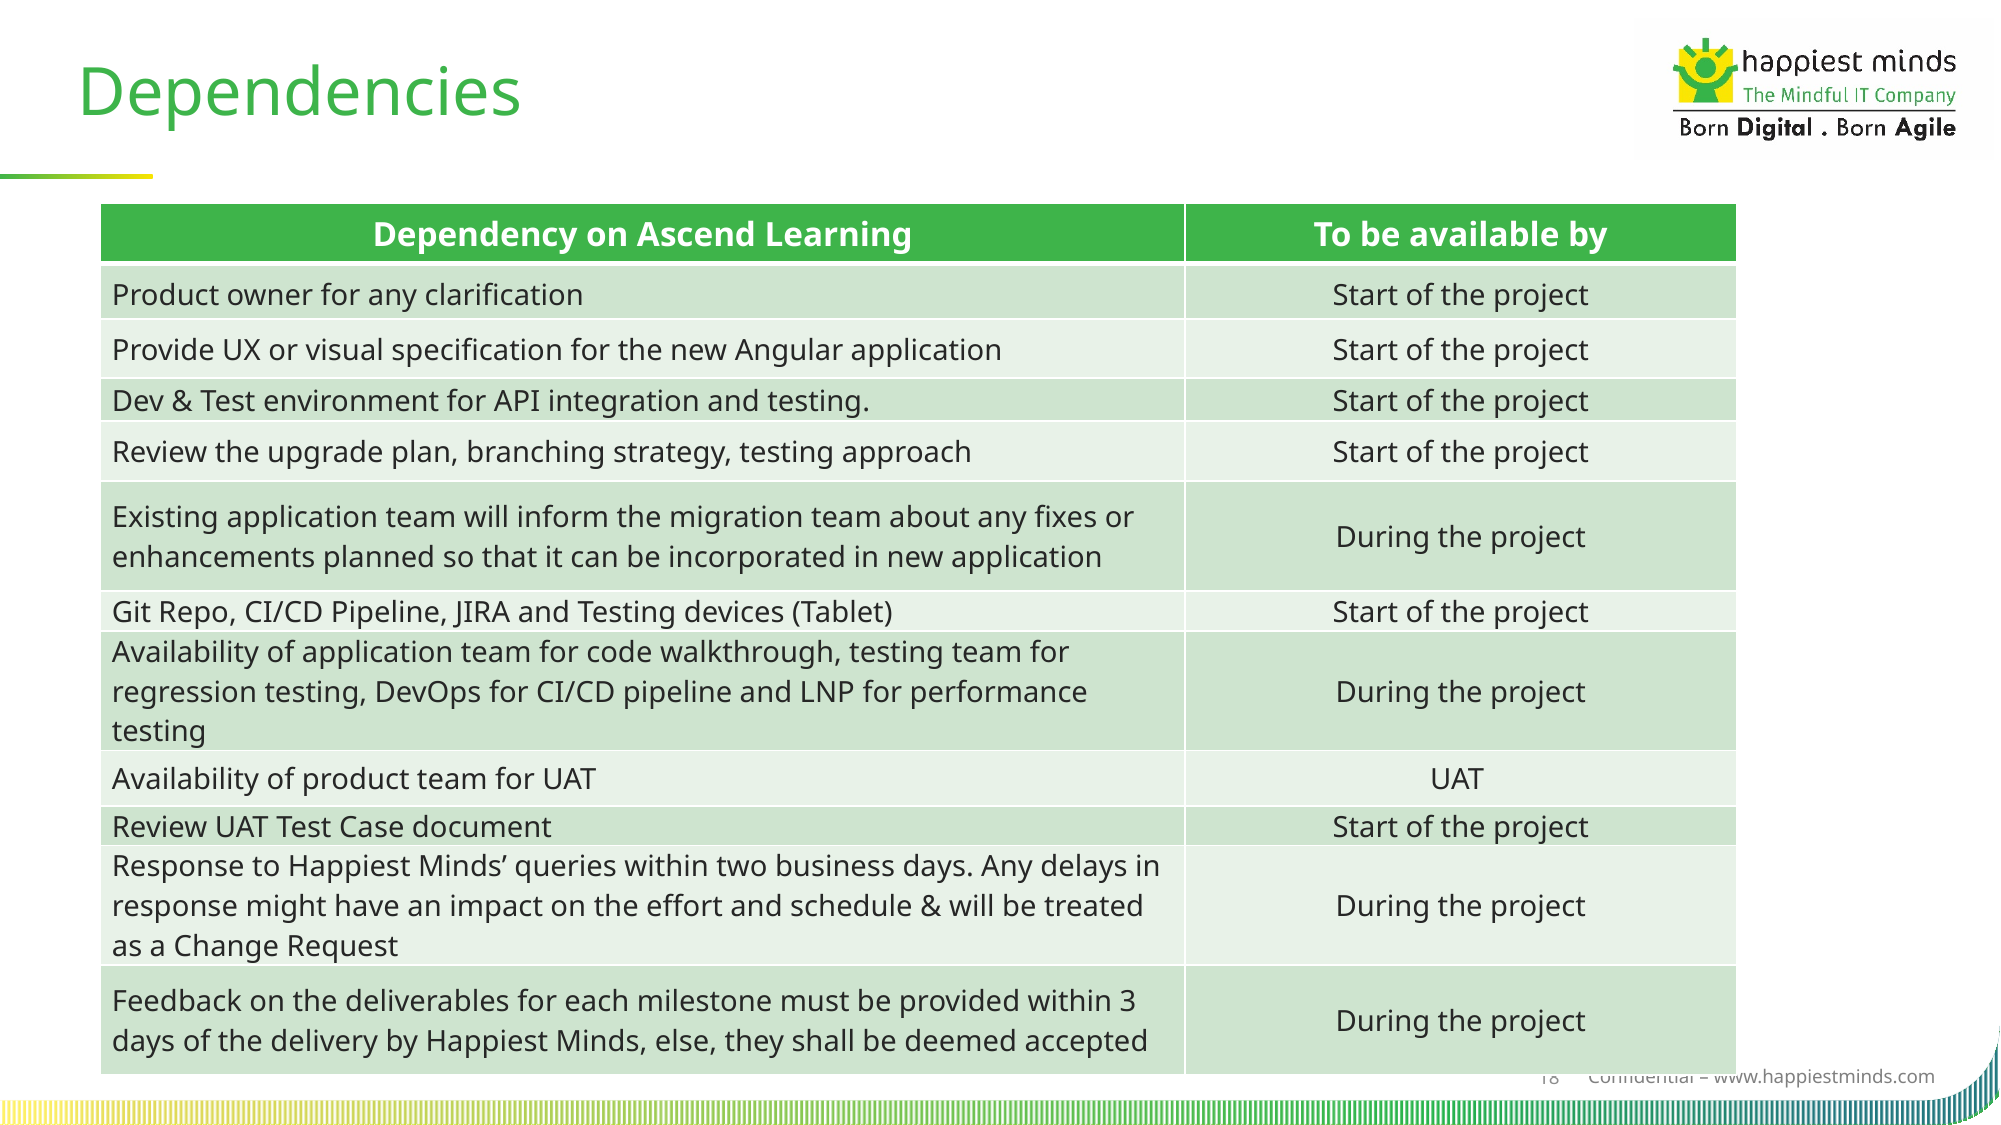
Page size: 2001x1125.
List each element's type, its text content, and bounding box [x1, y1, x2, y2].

table_cell Dev & Test environment for API integration and testing. [101, 379, 1184, 420]
table_cell Feedback on the deliverables for each milestone must be provided within 3 days of the delivery by Happiest Minds, else, they shall be deemed accepted [101, 966, 1184, 1074]
table_cell During the project [1186, 482, 1736, 590]
table_cell Start of the project [1186, 320, 1736, 377]
table_cell During the project [1186, 846, 1736, 964]
table_cell Start of the project [1186, 422, 1736, 480]
table_cell Start of the project [1186, 592, 1736, 630]
table_cell UAT [1186, 751, 1736, 805]
table_cell Availability of application team for code walkthrough, testing team for regression testing, DevOps for CI/CD pipeline and LNP for performance testing [101, 632, 1184, 750]
list Dependencies [62, 12, 1663, 166]
table_cell Start of the project [1186, 379, 1736, 420]
table_cell During the project [1186, 632, 1736, 750]
table_cell Response to Happiest Minds’ queries within two business days. Any delays in response might have an impact on the effort and schedule & will be treated as a Change Request [101, 846, 1184, 964]
table_cell Provide UX or visual specification for the new Angular application [101, 320, 1184, 377]
table_cell Existing application team will inform the migration team about any fixes or enhancements planned so that it can be incorporated in new application [101, 482, 1184, 590]
table_cell Availability of product team for UAT [101, 751, 1184, 805]
table_header Dependency on Ascend Learning [101, 204, 1184, 261]
table_cell Review UAT Test Case document [101, 807, 1184, 845]
slide_number 18 [1124, 1076, 1575, 1109]
table_cell Review the upgrade plan, branching strategy, testing approach [101, 422, 1184, 480]
table_cell Git Repo, CI/CD Pipeline, JIRA and Testing devices (Tablet) [101, 592, 1184, 630]
picture [1663, 18, 1994, 160]
table_cell Product owner for any clarification [101, 266, 1184, 318]
table_cell Start of the project [1186, 266, 1736, 318]
table_cell Start of the project [1186, 807, 1736, 845]
table_header To be available by [1186, 204, 1736, 261]
picture [0, 985, 2000, 1125]
table_cell During the project [1186, 966, 1736, 1074]
